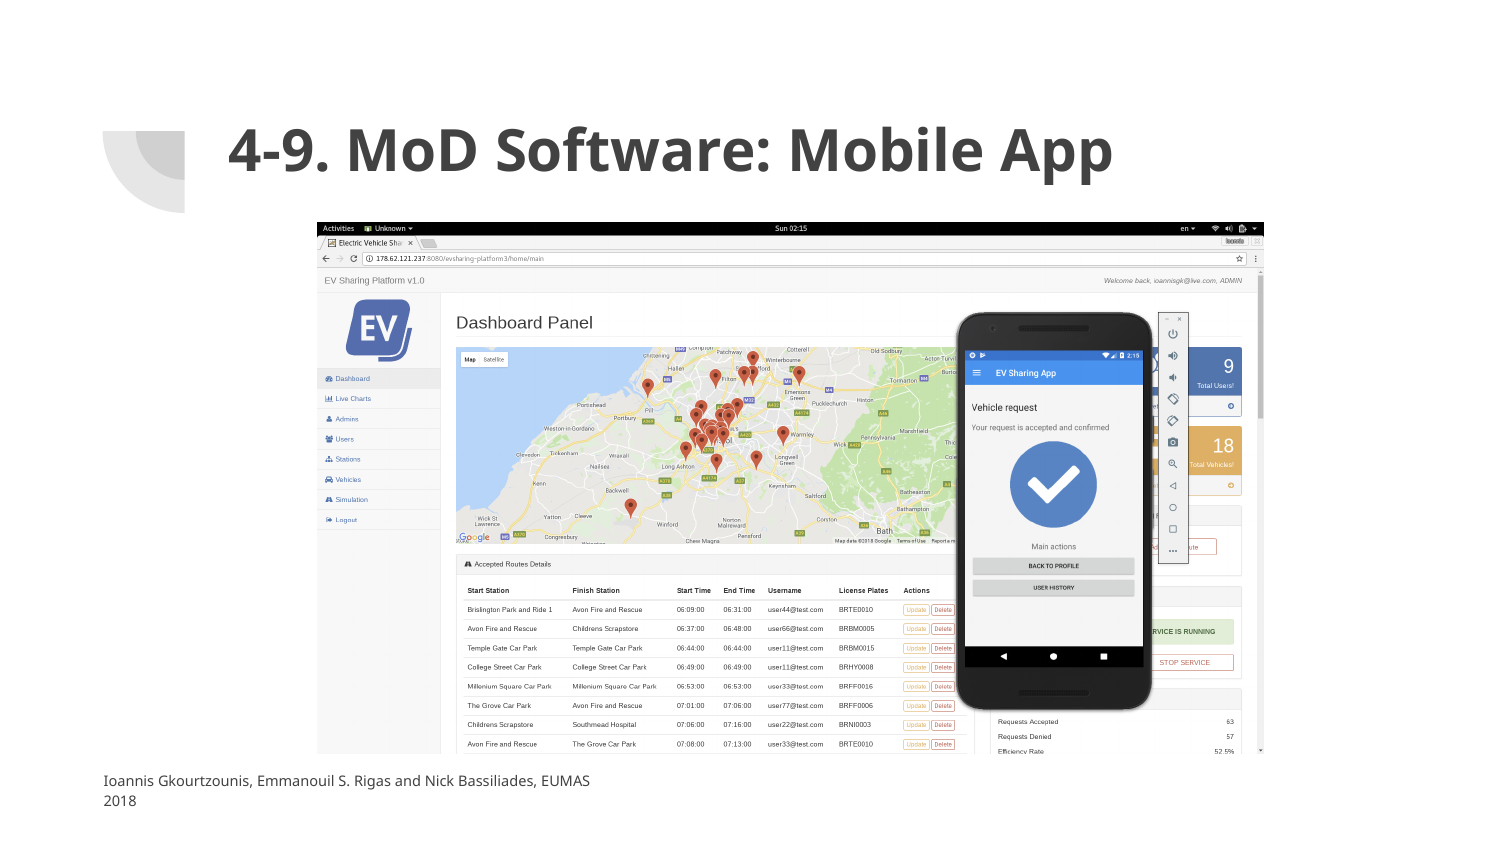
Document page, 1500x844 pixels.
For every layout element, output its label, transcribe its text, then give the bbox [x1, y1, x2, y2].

picture [317, 222, 1264, 755]
list Ioannis Gkourtzounis, Emmanouil S. Rigas and Nick Bassiliades, EUMAS 2018 [88, 754, 634, 794]
title 4-9. MoD Software: Mobile App [213, 98, 1368, 263]
